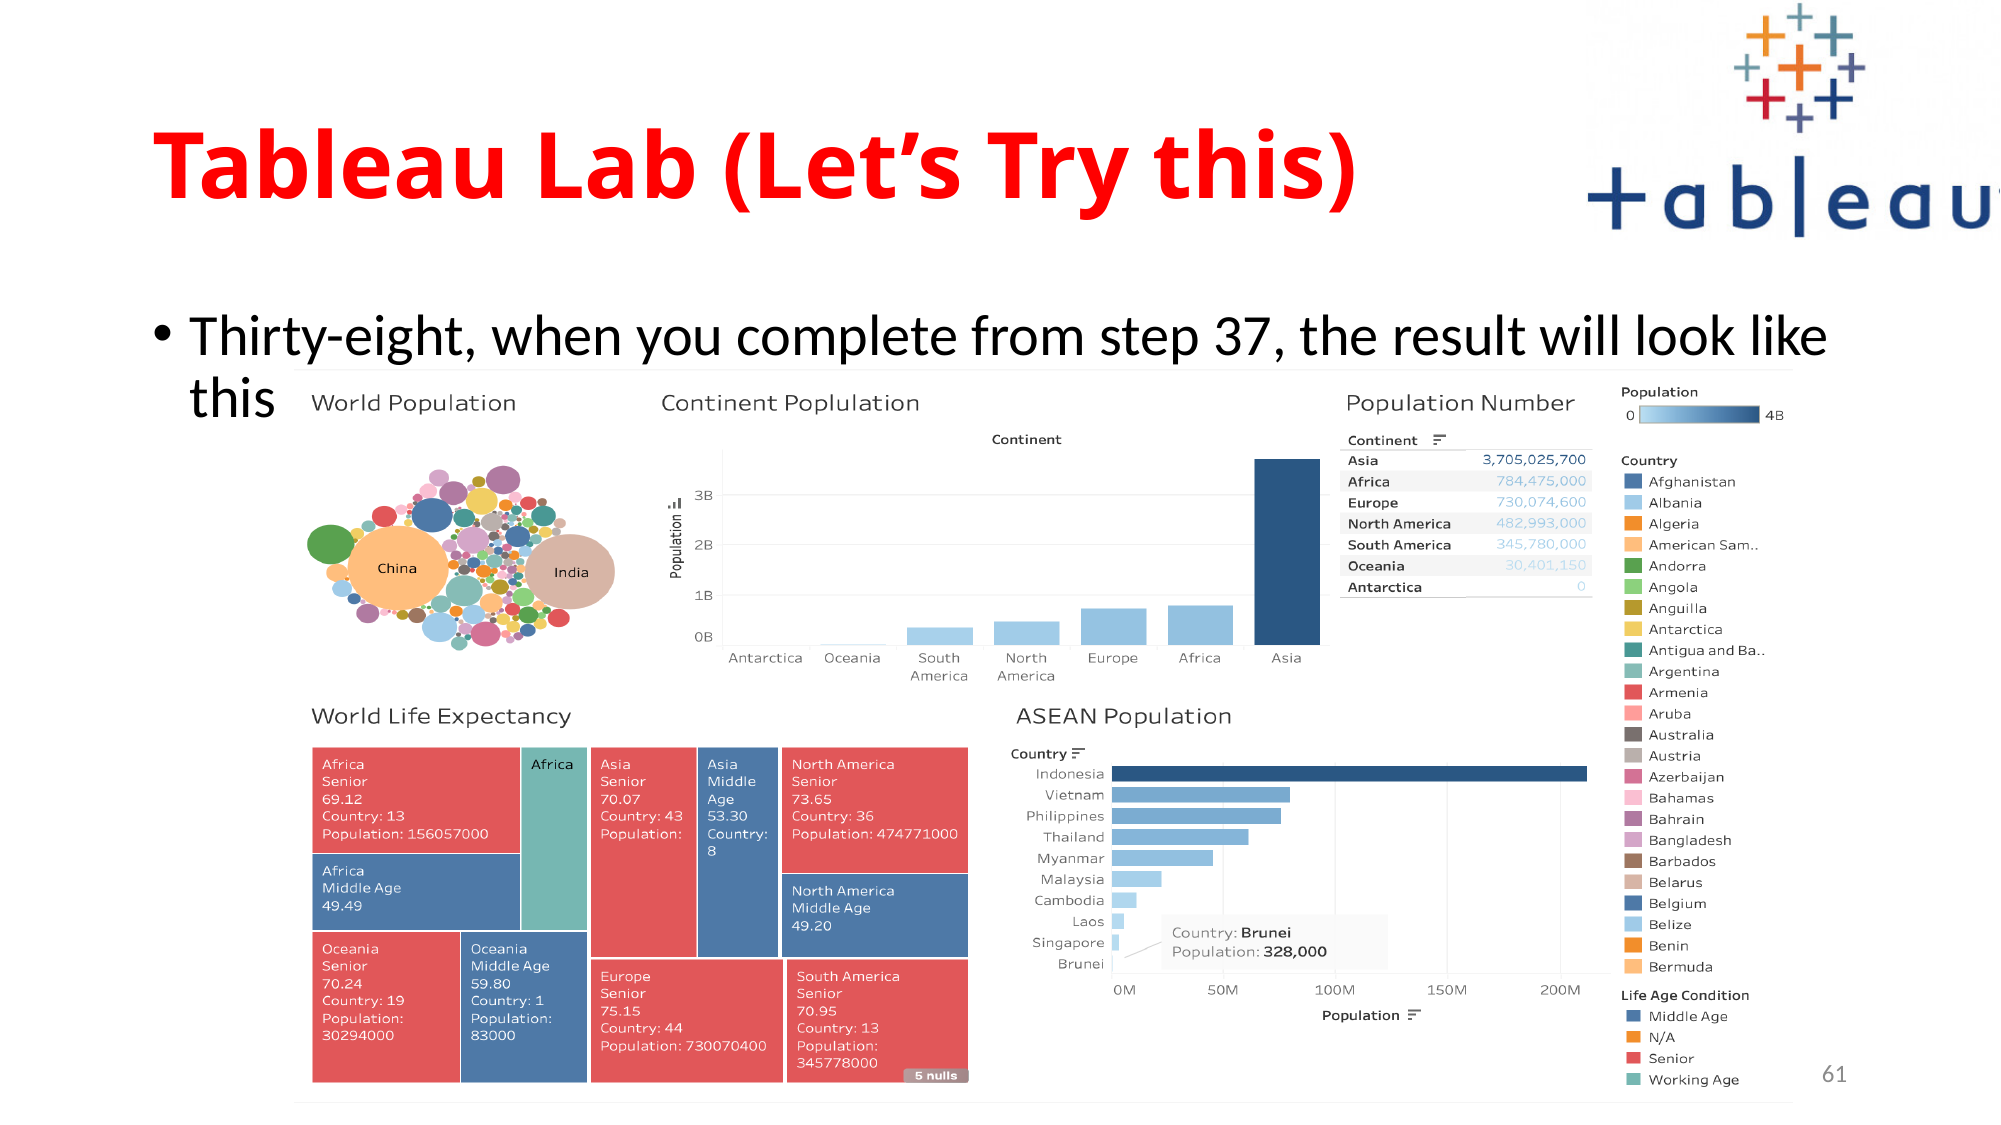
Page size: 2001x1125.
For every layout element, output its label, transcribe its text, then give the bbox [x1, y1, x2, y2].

title Tableau Lab (Let’s Try this) [137, 59, 1863, 278]
picture [294, 369, 1793, 1103]
list Thirty-eight, when you complete from step 37, the result will look like this [137, 297, 1896, 1012]
picture [1586, 0, 2000, 240]
slide_number 60 [1793, 1042, 1863, 1103]
